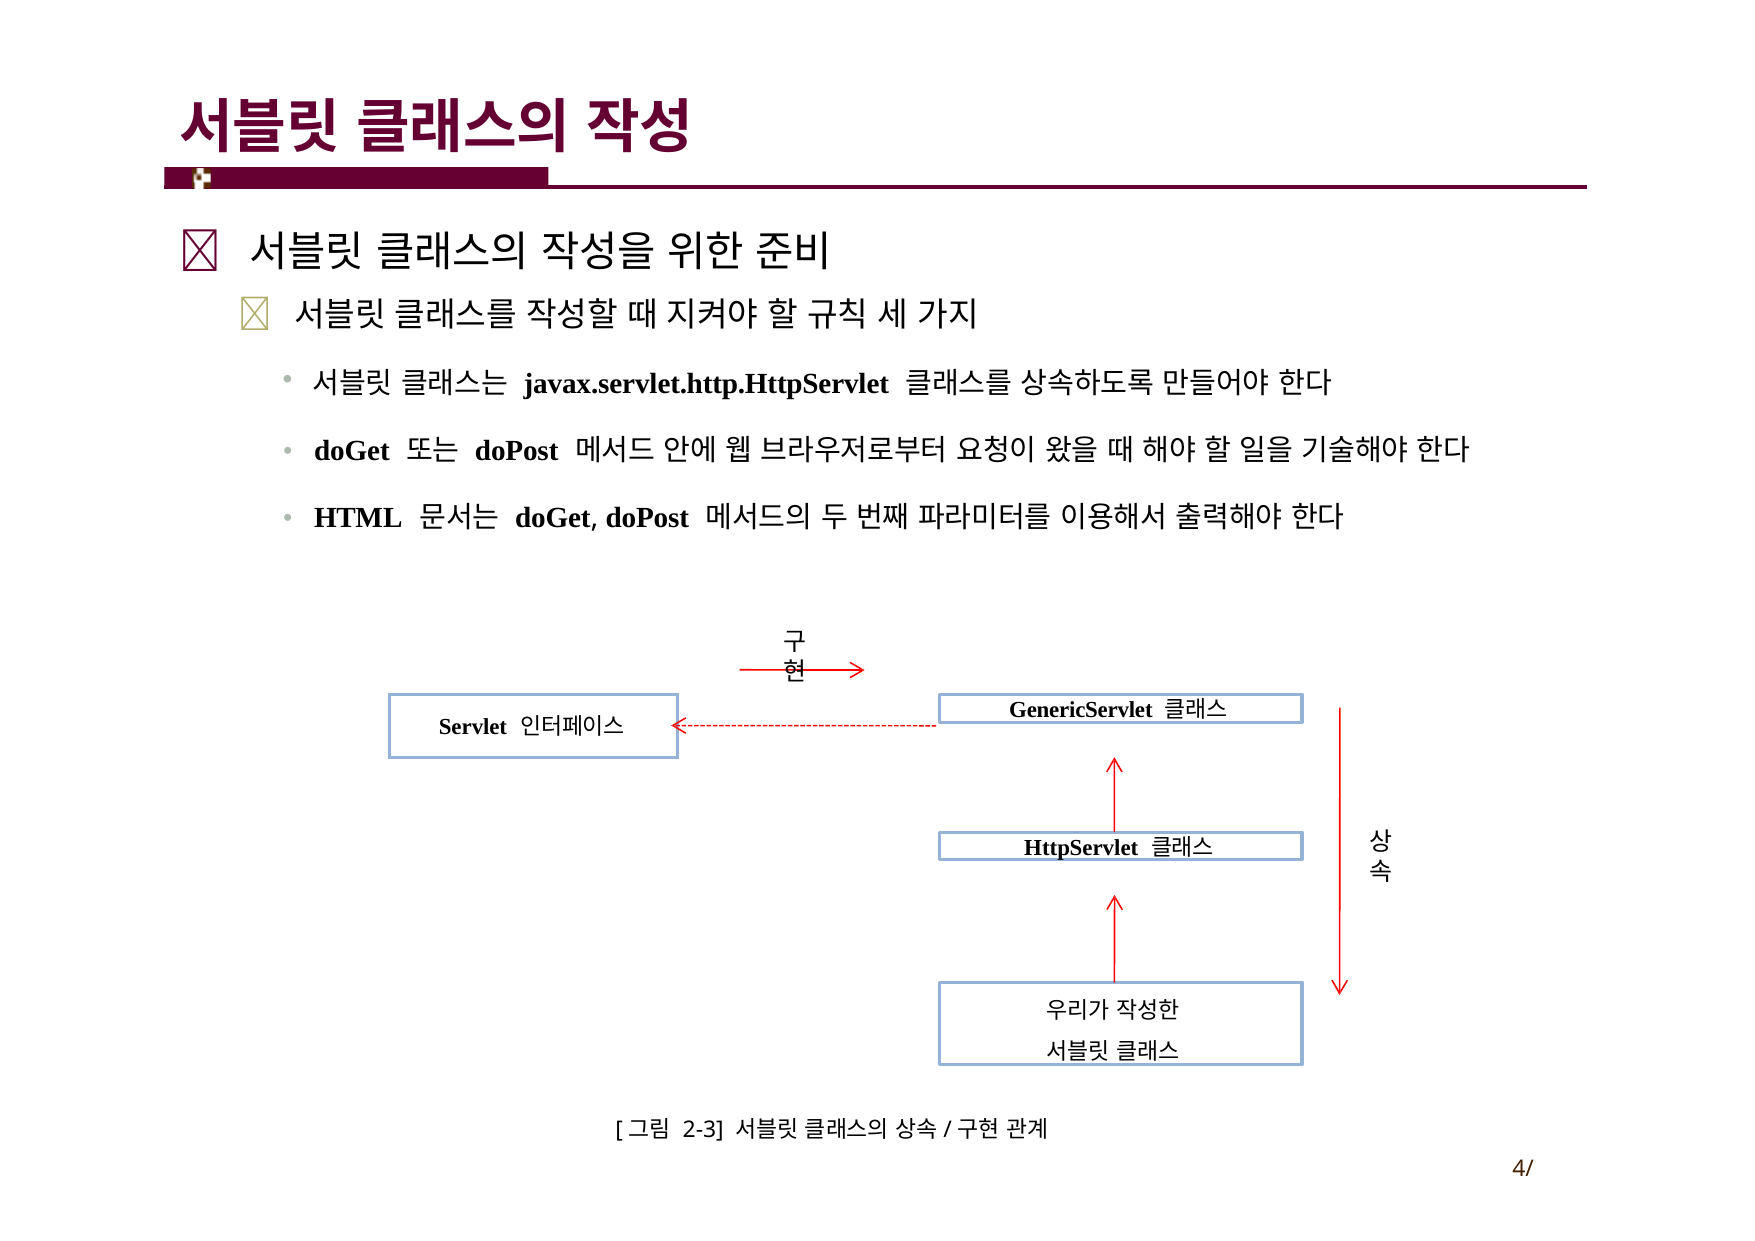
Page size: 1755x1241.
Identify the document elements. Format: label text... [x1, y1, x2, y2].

text_box  서블릿 클래스의 작성을 위한 준비  서블릿 클래스를 작성할 때 지켜야 할 규칙 세 가지 서블릿 클래스는 javax.servlet.http.HttpServlet 클래스를 상속하도록 만들어야 한다 • doGet 또는 doPost 메서드 안에 웹 브라우저로부터 요청이 왔을 때 해야 할 일을 기술해야 한다 • HTML 문서는 doGet, doPost 메서드의 두 번째 파라미터를 이용해서 출력해야 한다 [177, 299, 1543, 534]
title 서블릿 클래스의 작성 [177, 90, 1577, 299]
text_box 우리가 작성한 서블릿 클래스 [939, 982, 1302, 1065]
text_box [1331, 707, 1348, 996]
text_box [823, 661, 865, 679]
slide_number 4/ [1508, 1153, 1577, 1241]
text_box GenericServlet 클래스 [939, 694, 1302, 723]
text_box HttpServlet 클래스 [939, 832, 1302, 860]
text_box Servlet 인터페이스 [436, 711, 632, 740]
text_box [그림 2-3] 서블릿 클래스의 상속/구현 관계 [613, 1114, 1074, 1142]
text_box 구현 [781, 625, 823, 686]
text_box [164, 167, 177, 187]
text_box 상속 [1367, 825, 1412, 886]
text_box [1106, 757, 1123, 833]
text_box [1106, 895, 1123, 983]
text_box [671, 717, 687, 734]
